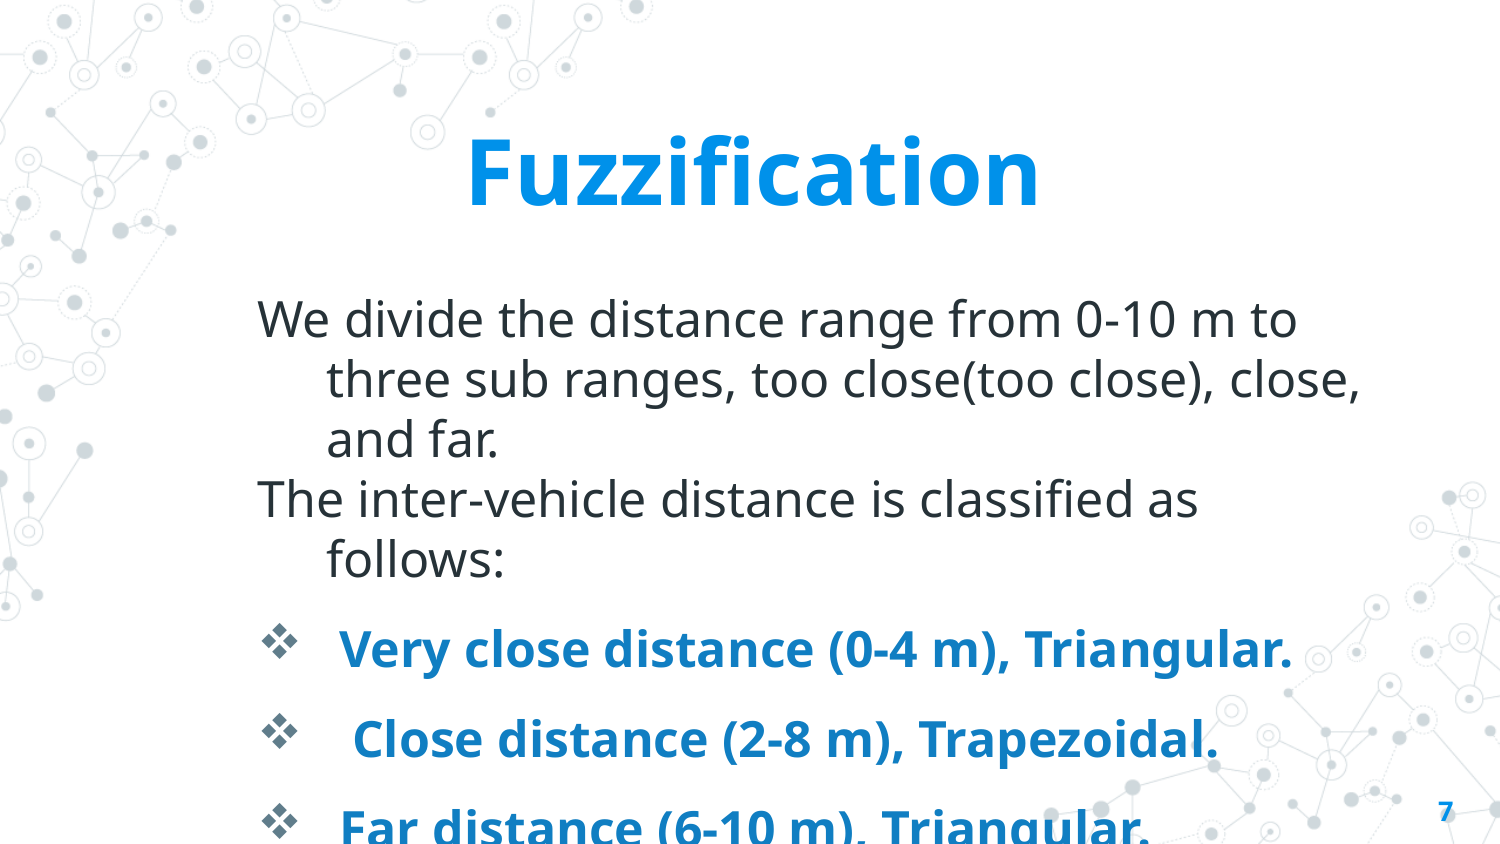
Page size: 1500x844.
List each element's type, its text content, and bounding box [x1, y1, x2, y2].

slide_number 7 [1378, 779, 1469, 844]
picture [0, 0, 1500, 844]
subtitle We divide the distance range from 0-10 m to three sub ranges, too close(too close), close, and far. The inter-vehicle distance is classified as follows: Very close distance (0-4 m), Triangular. Close distance (2-8 m), Trapezoidal. Far distance (6-10 m), Triangular. [236, 272, 1379, 402]
title Fuzzification [449, 48, 1407, 240]
